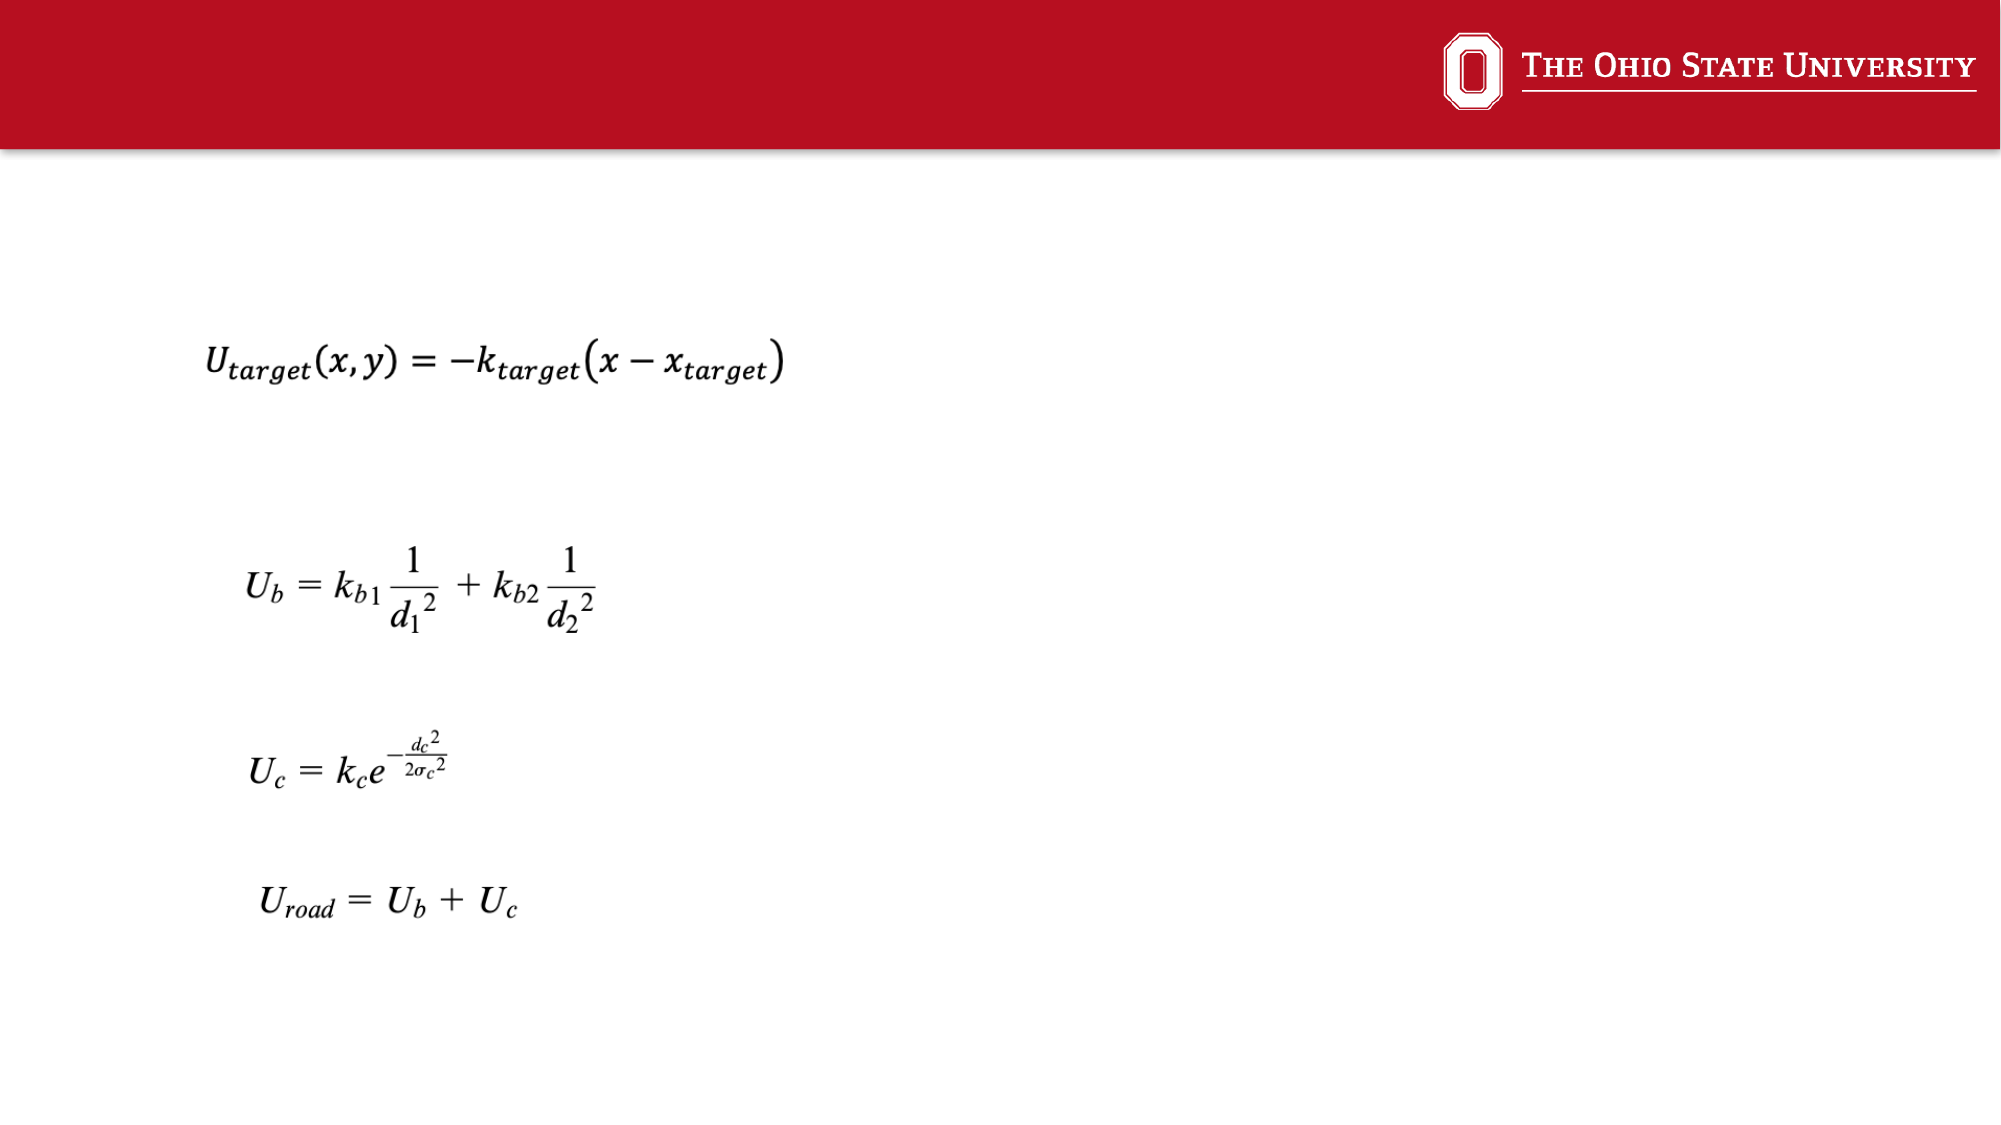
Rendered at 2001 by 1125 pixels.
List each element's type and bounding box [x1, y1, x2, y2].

picture [210, 521, 647, 656]
picture [1443, 32, 1977, 110]
picture [225, 718, 514, 807]
picture [193, 328, 834, 415]
picture [243, 870, 553, 942]
